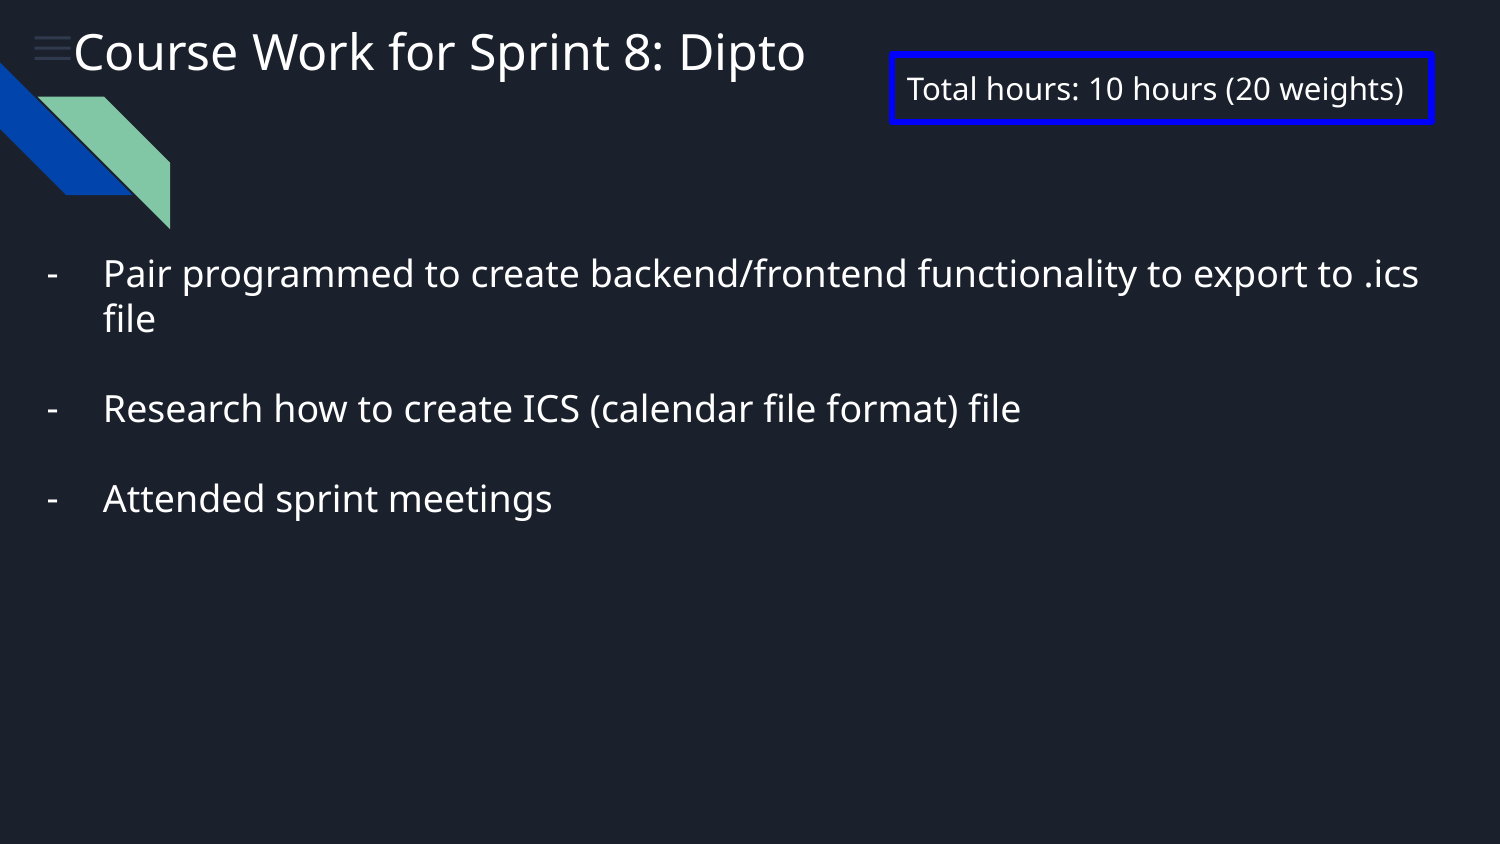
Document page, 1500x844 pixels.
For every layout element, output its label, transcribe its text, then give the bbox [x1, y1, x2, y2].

text_box Pair programmed to create backend/frontend functionality to export to .ics file Research how to create ICS (calendar file format) file Attended sprint meetings [12, 234, 1445, 715]
text_box Total hours: 10 hours (20 weights) [891, 54, 1432, 122]
title Course Work for Sprint 8: Dipto [58, 5, 1214, 156]
